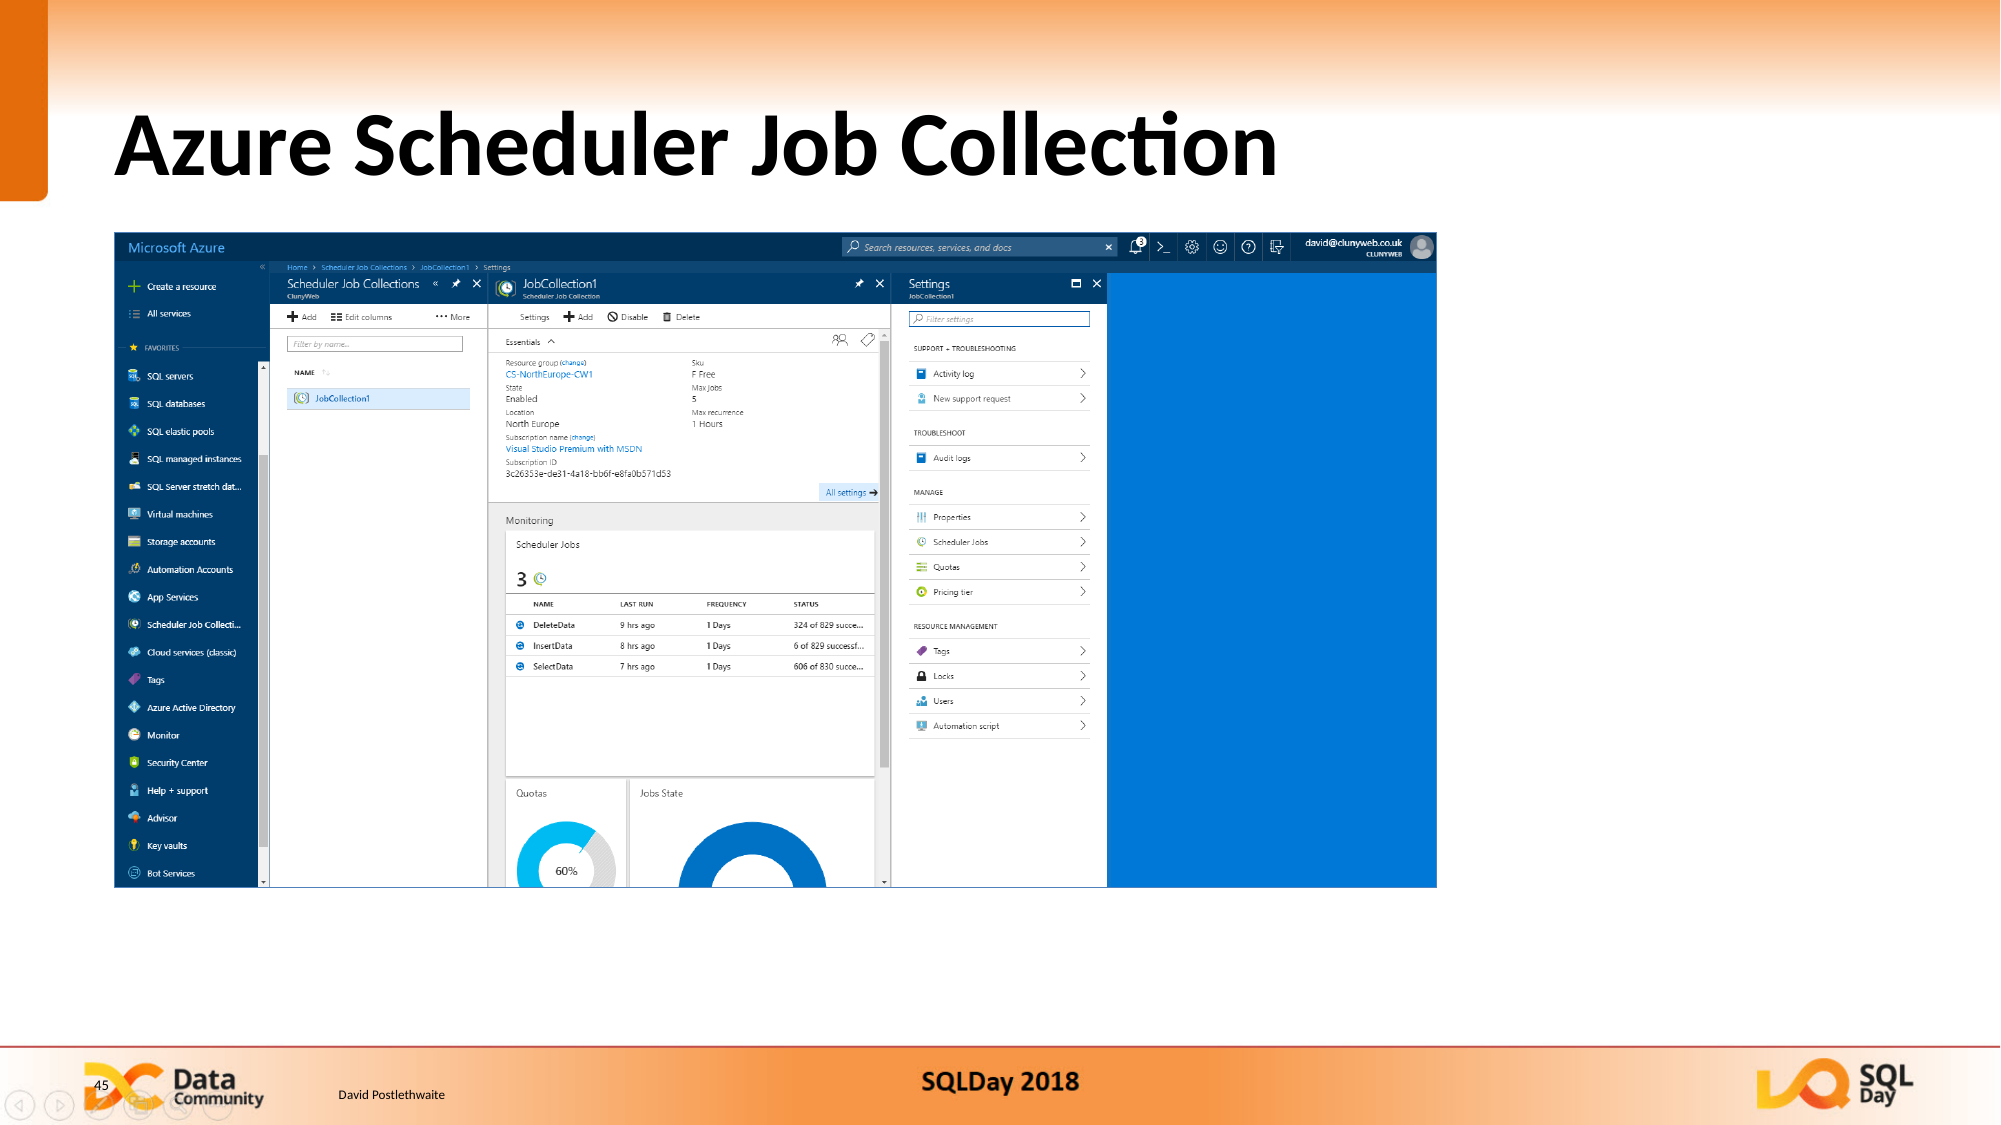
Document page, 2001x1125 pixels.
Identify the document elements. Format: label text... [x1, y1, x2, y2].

picture [0, 0, 2001, 1125]
title Azure Scheduler Job Collection [99, 45, 1900, 233]
